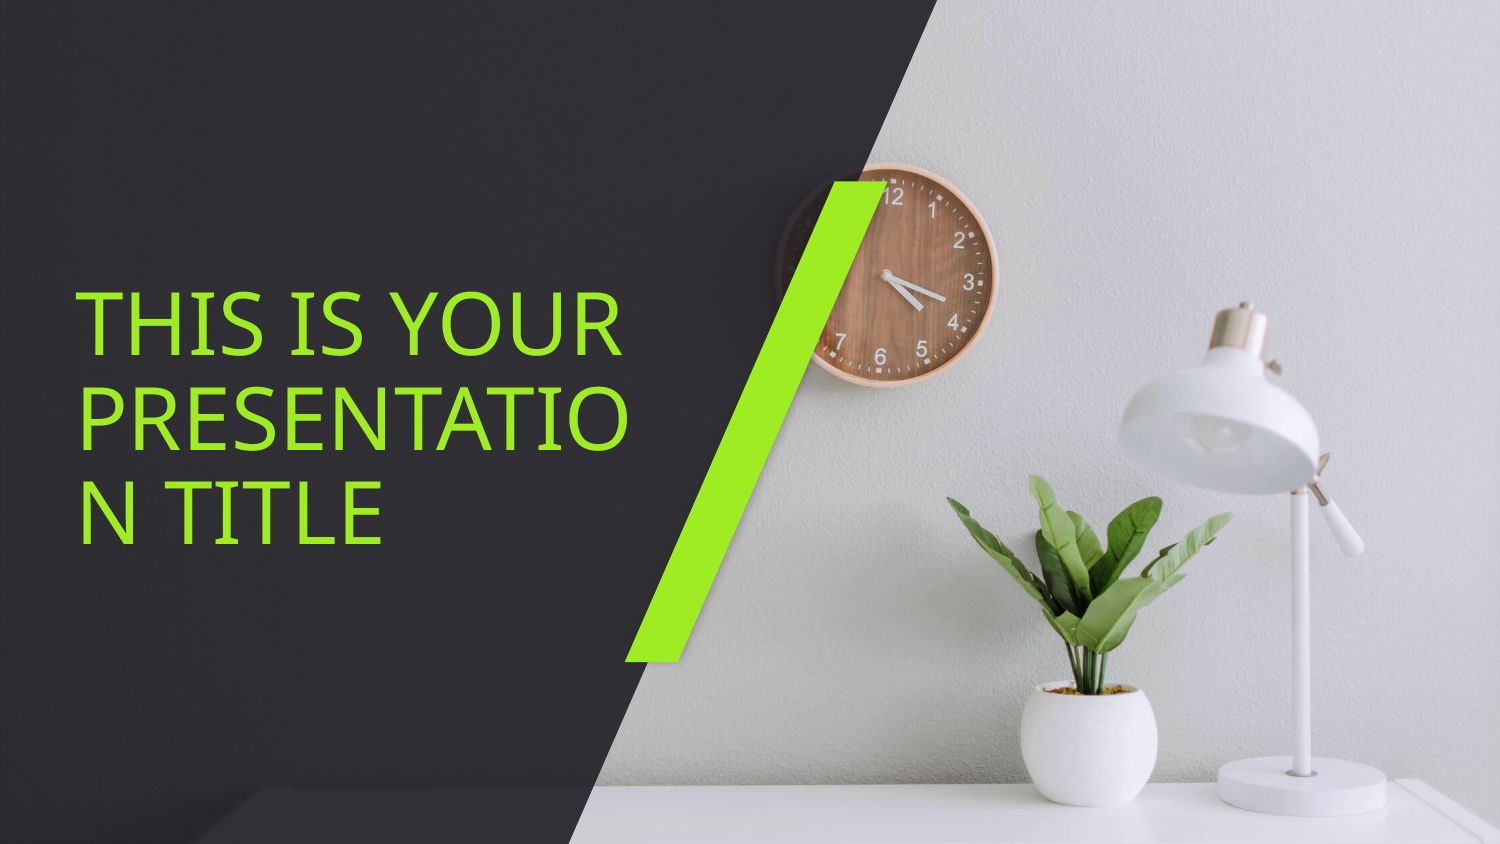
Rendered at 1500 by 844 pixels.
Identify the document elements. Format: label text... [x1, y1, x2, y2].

picture [569, 0, 1500, 844]
title THIS IS YOUR PRESENTATION TITLE [75, 184, 646, 660]
